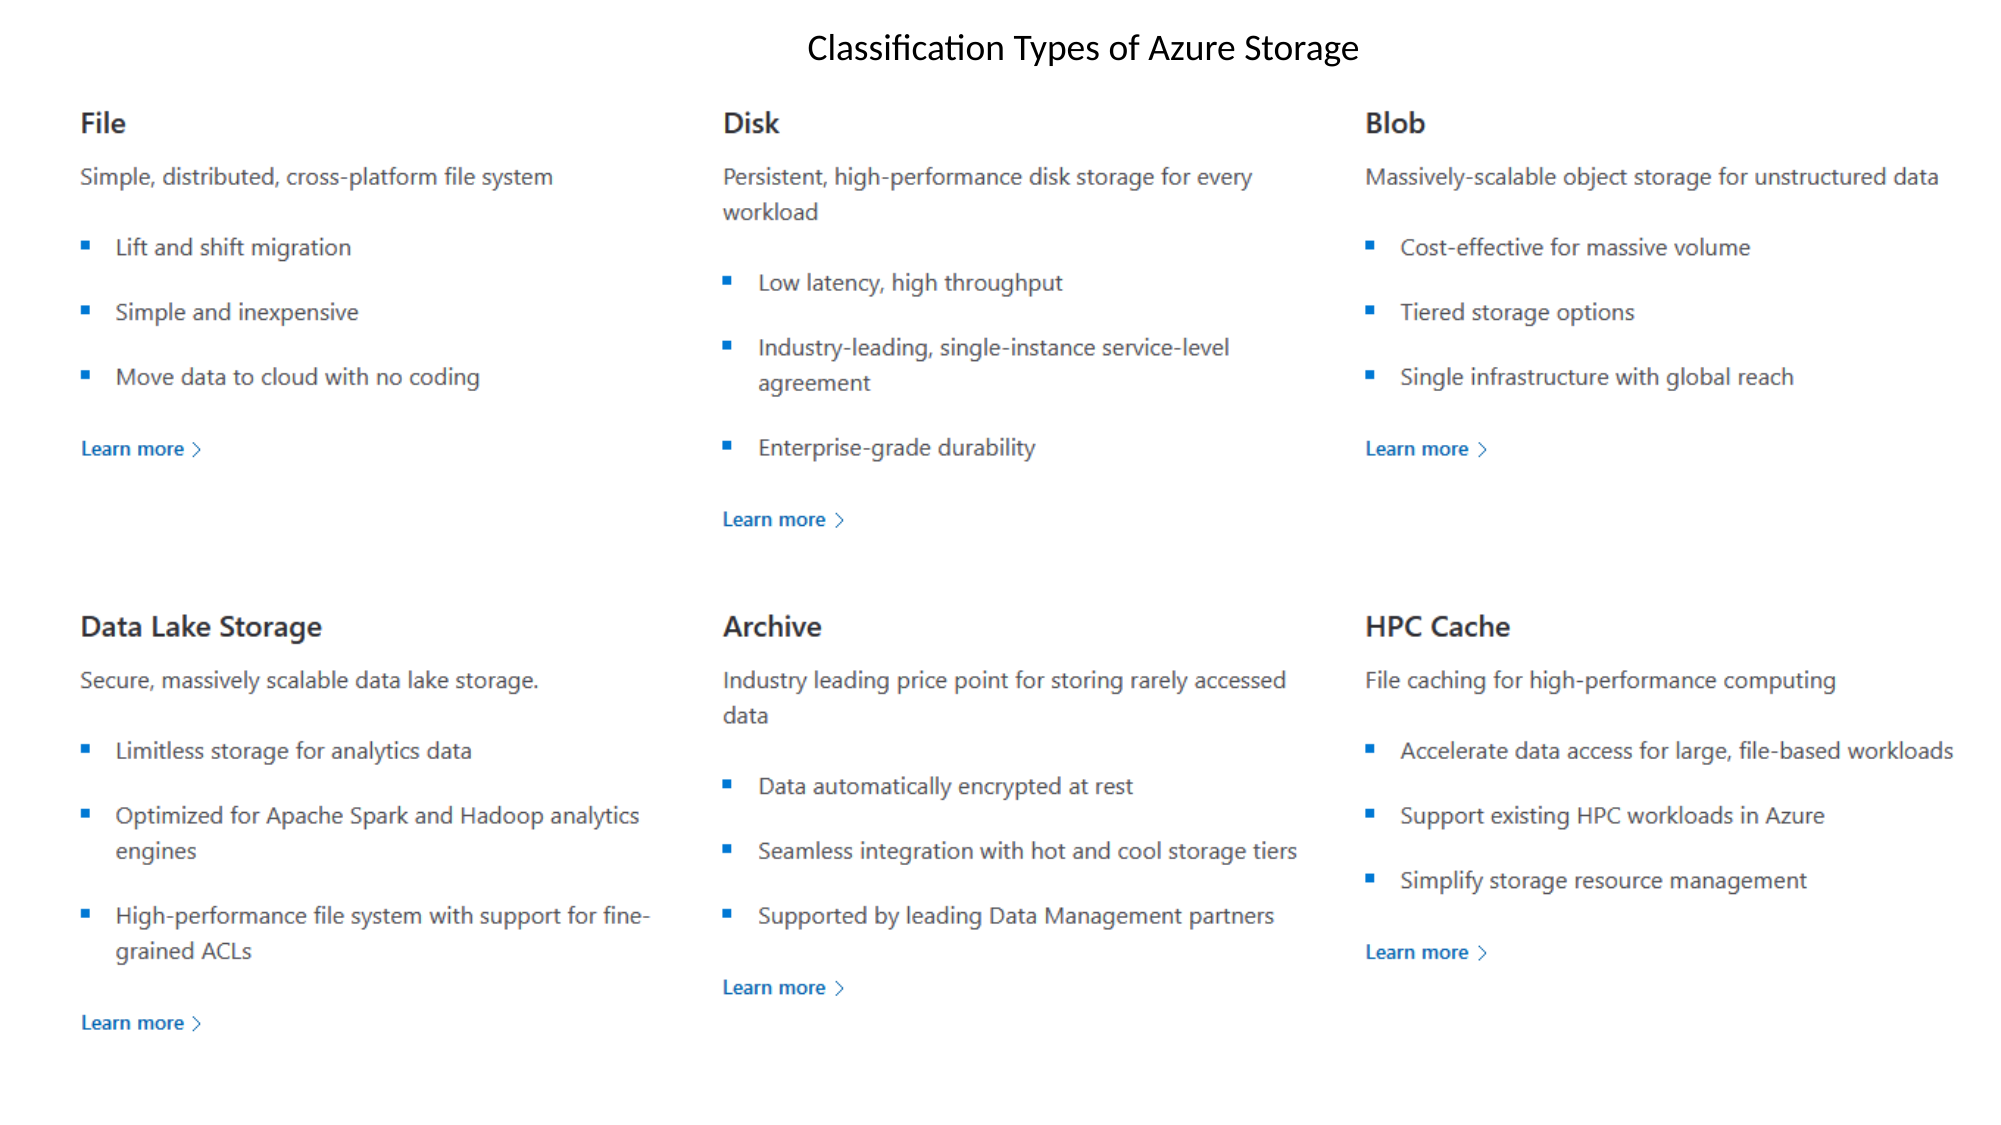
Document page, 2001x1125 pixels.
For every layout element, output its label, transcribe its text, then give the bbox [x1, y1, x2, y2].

text_box Classification Types of Azure Storage [792, 15, 1376, 76]
picture [37, 76, 1985, 1049]
